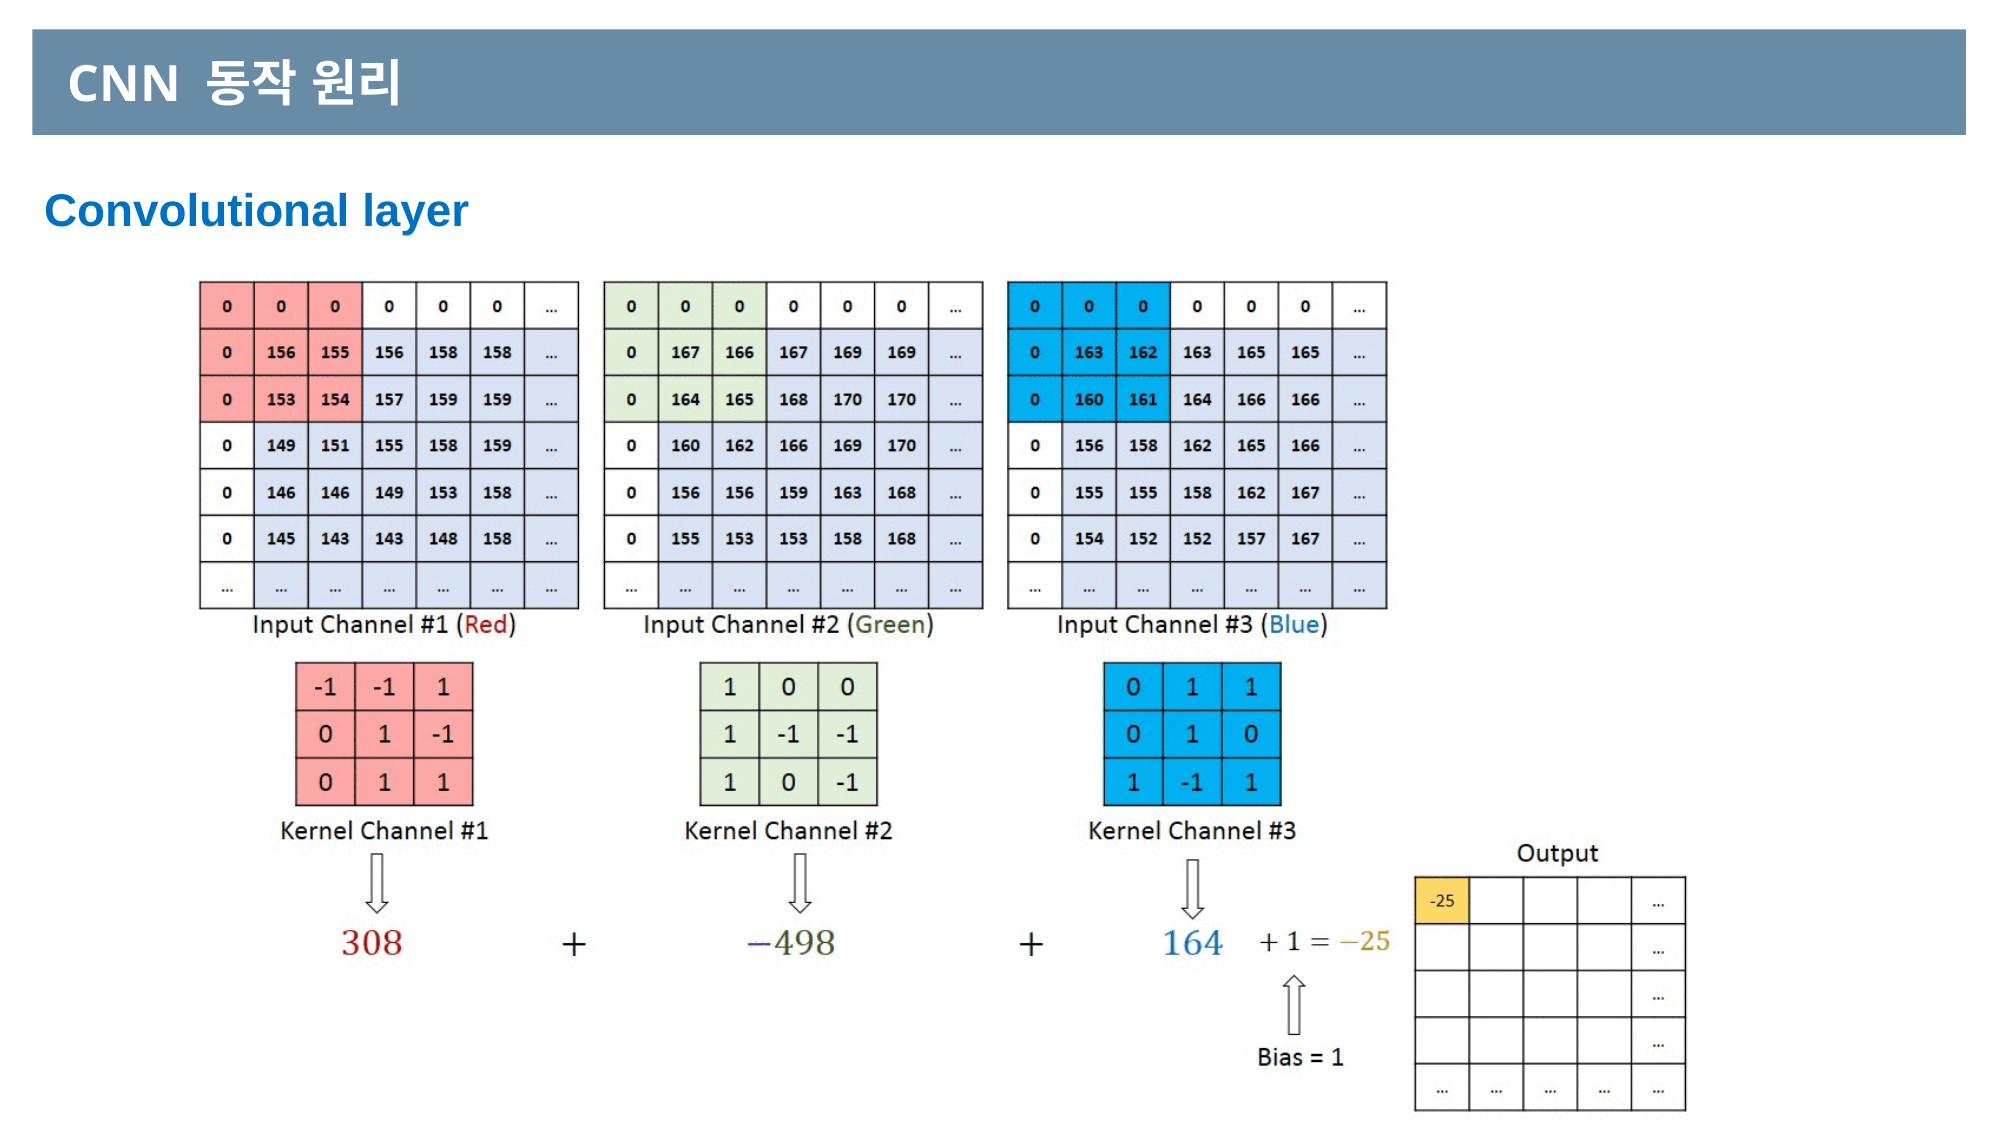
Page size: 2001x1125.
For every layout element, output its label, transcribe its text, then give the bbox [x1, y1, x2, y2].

text_box Convolutional layer [44, 170, 470, 237]
text_box CNN 동작 원리 [67, 51, 405, 112]
text_box [32, 29, 1966, 135]
picture [188, 271, 1698, 1120]
